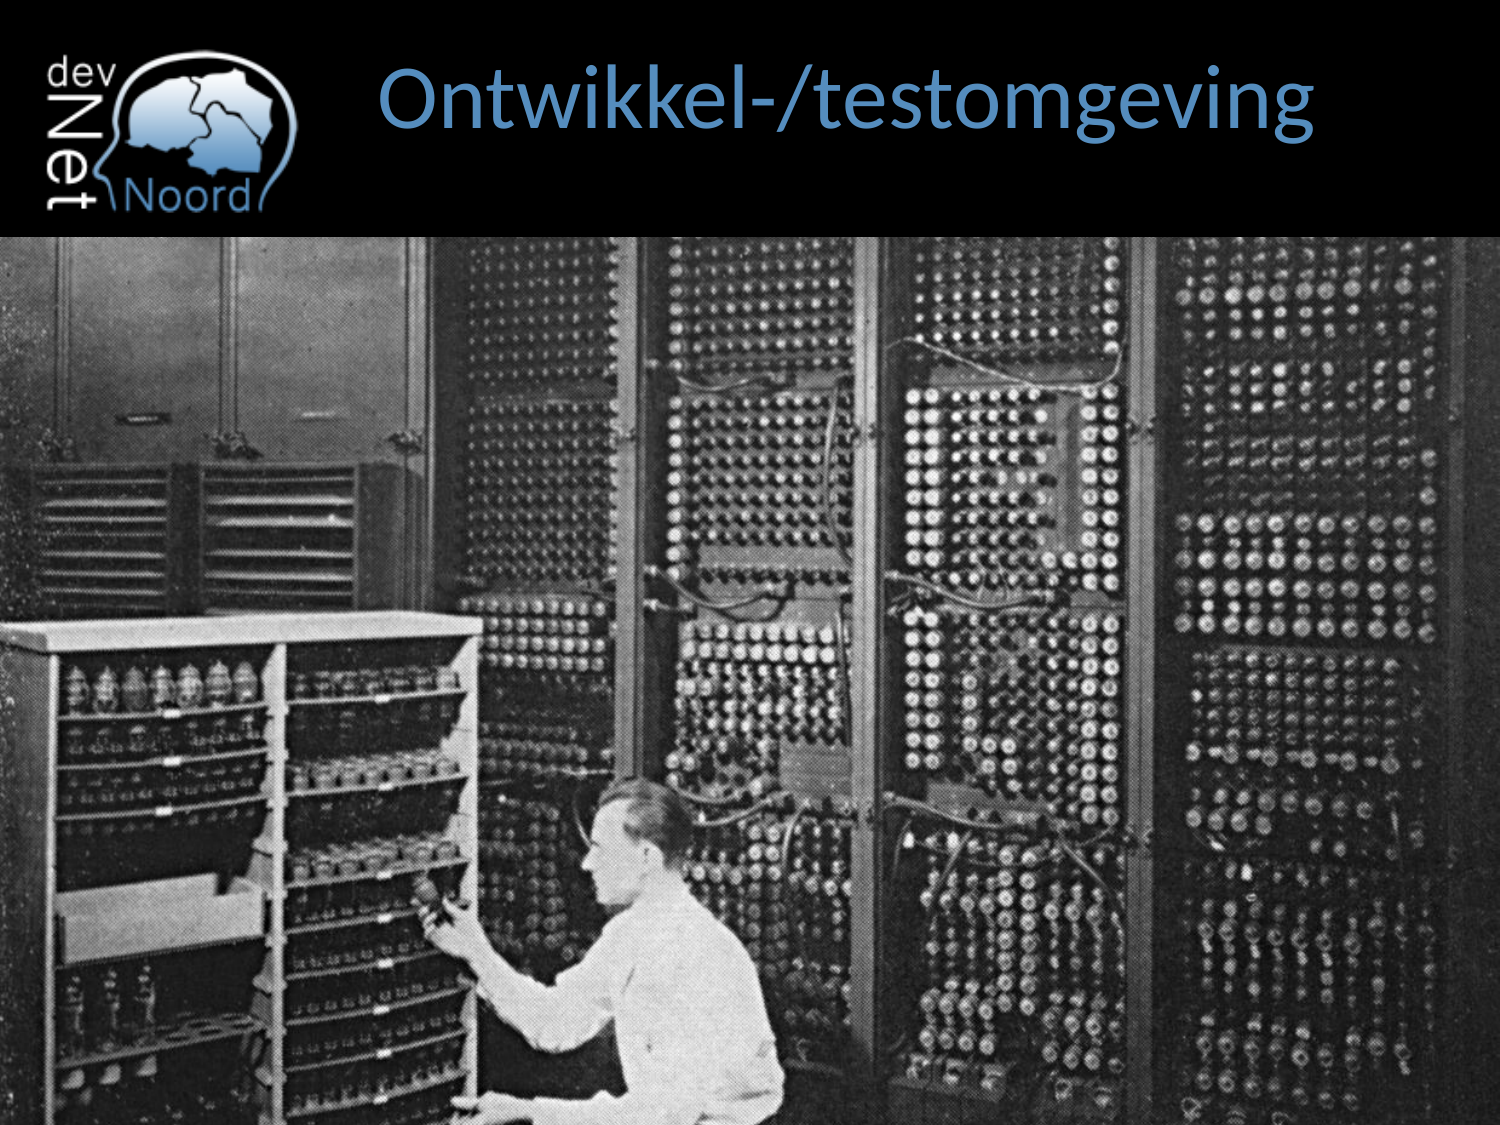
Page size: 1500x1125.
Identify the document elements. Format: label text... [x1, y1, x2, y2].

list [0, 237, 1500, 1125]
picture [24, 30, 313, 237]
title Ontwikkel-/testomgeving [362, 29, 1425, 205]
